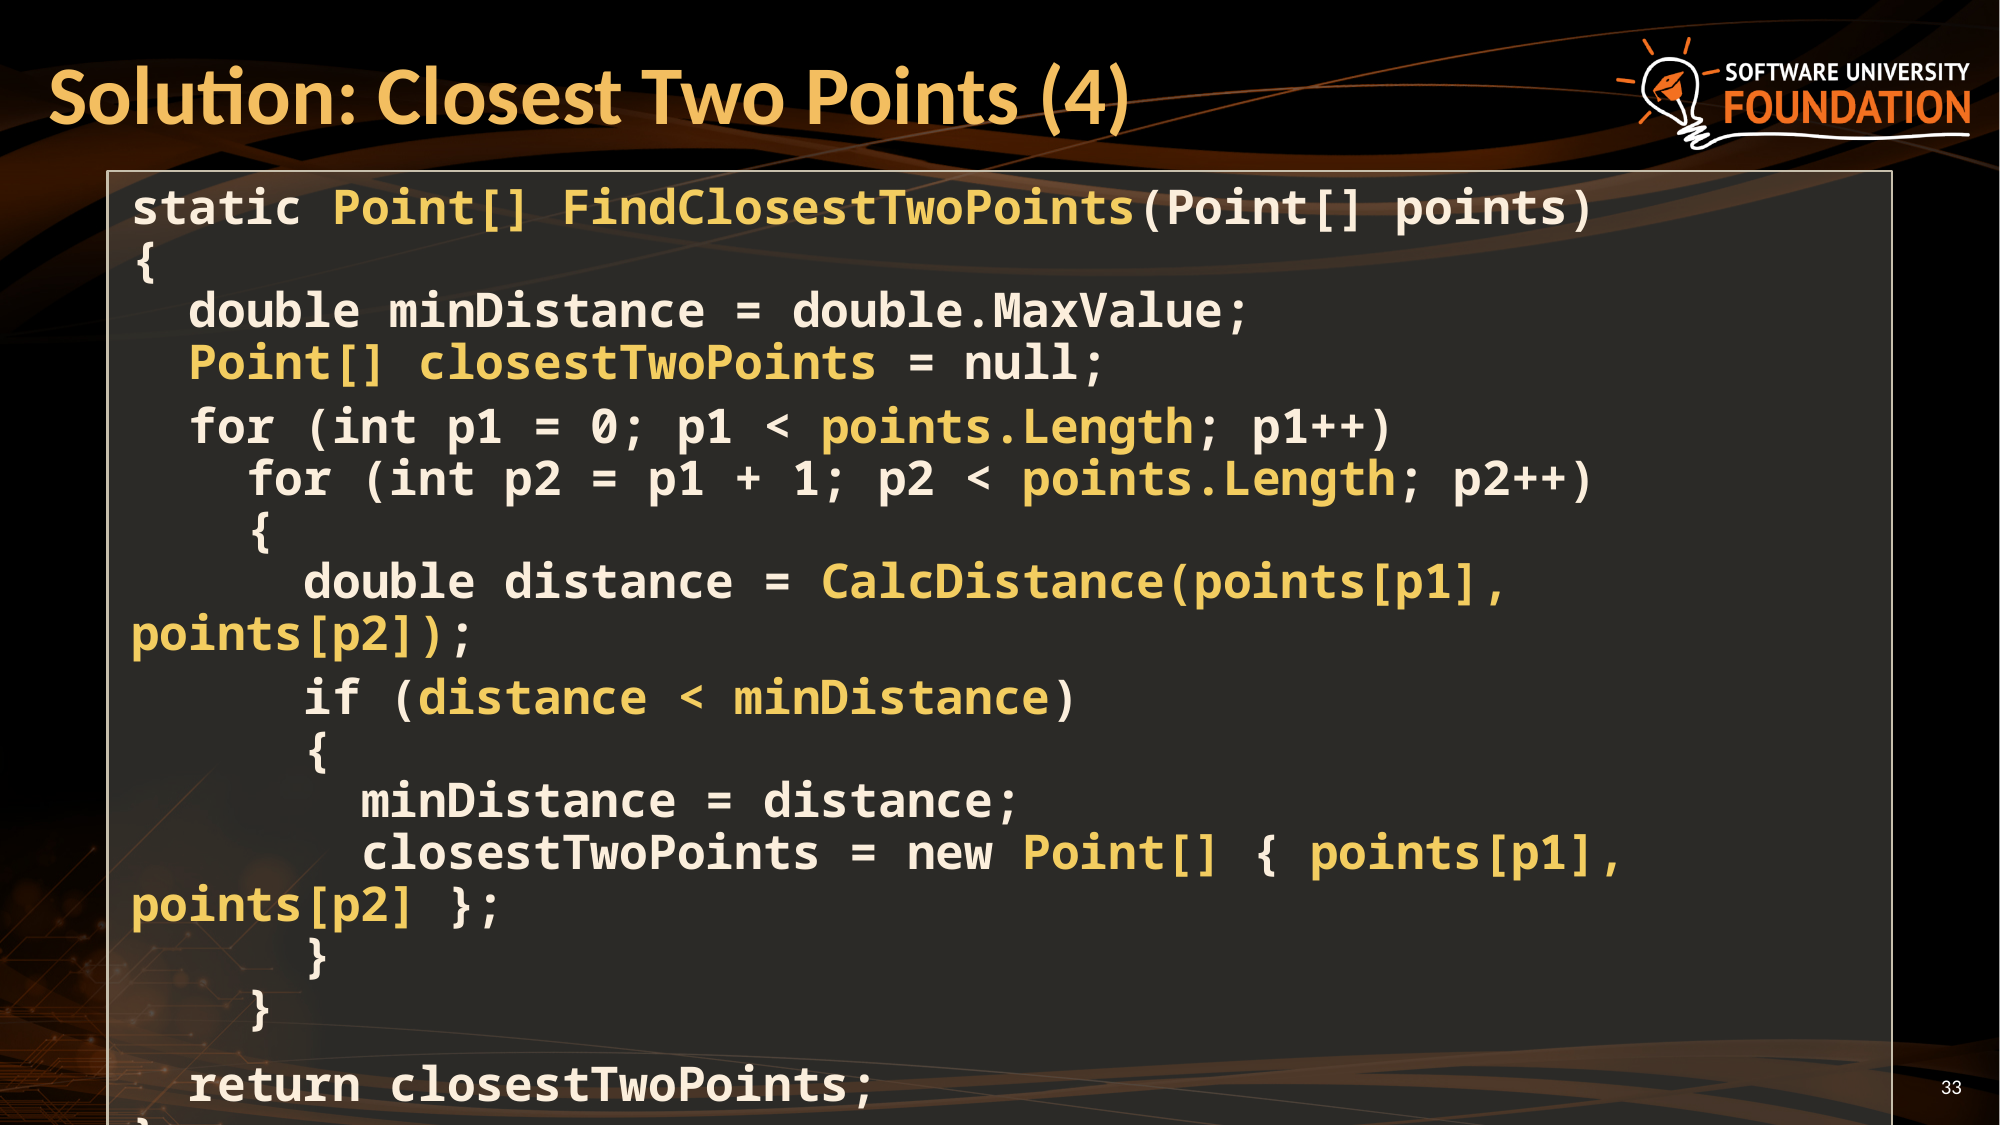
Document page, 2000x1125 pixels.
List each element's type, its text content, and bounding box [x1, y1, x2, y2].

text_box static Point[] FindClosestTwoPoints(Point[] points) { double minDistance = double.MaxValue; Point[] closestTwoPoints = null; for (int p1 = 0; p1 < points.Length; p1++) for (int p2 = p1 + 1; p2 < points.Length; p2++) { double distance = CalcDistance(points[p1], points[p2]); if (distance < minDistance) { minDistance = distance; closestTwoPoints = new Point[] { points[p1], points[p2] }; } } return closestTwoPoints; } [107, 171, 1892, 1125]
picture [0, 0, 2000, 1125]
slide_number 33 [1897, 1070, 1968, 1103]
title Solution: Closest Two Points (4) [30, 6, 1602, 189]
